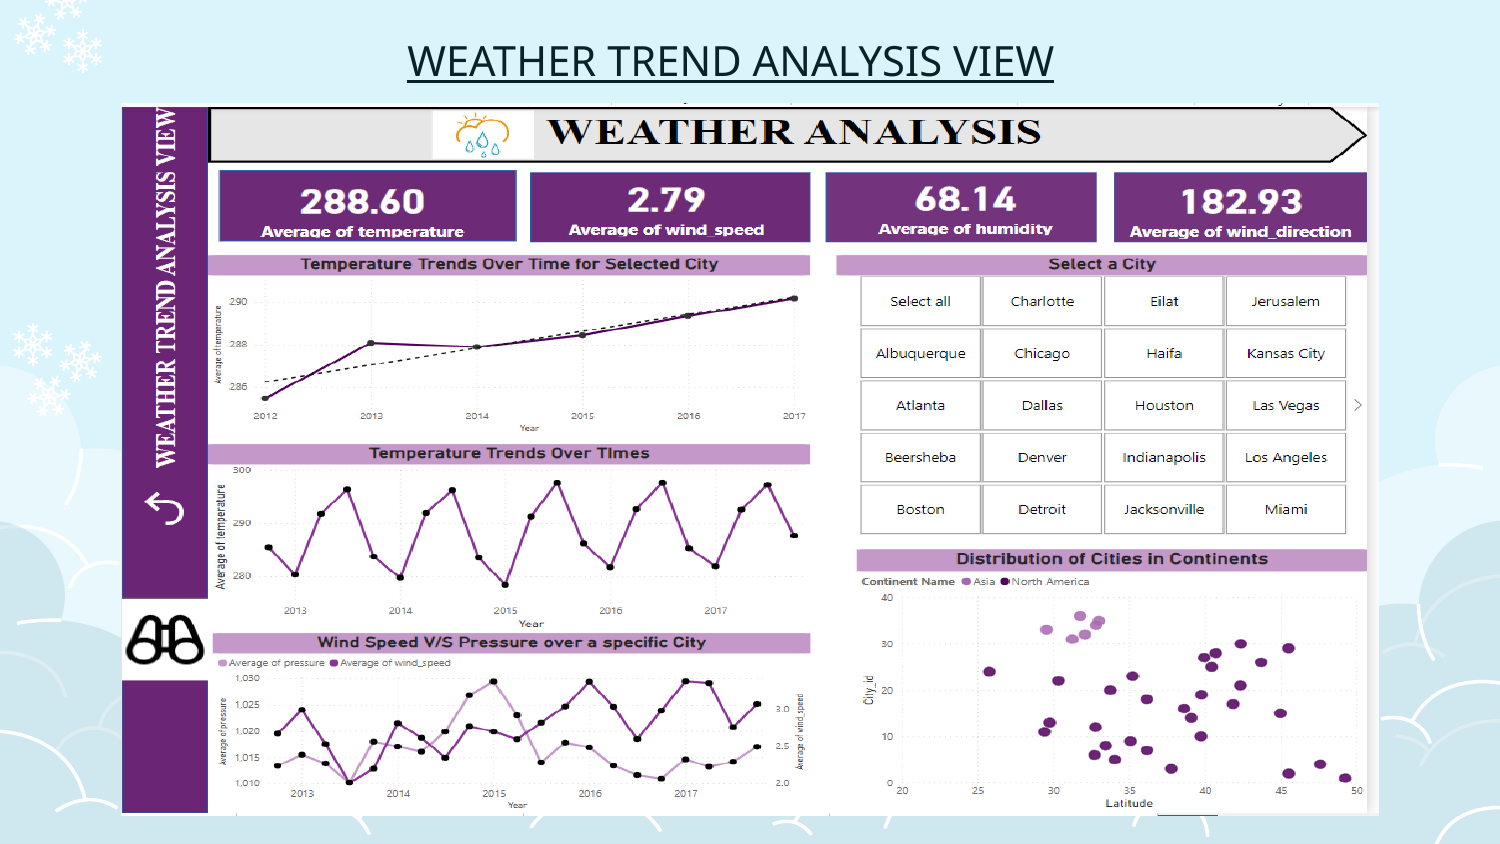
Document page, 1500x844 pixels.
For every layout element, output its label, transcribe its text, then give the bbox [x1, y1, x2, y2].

picture [121, 103, 1379, 817]
text_box WEATHER TREND ANALYSIS VIEW [314, 27, 1148, 93]
